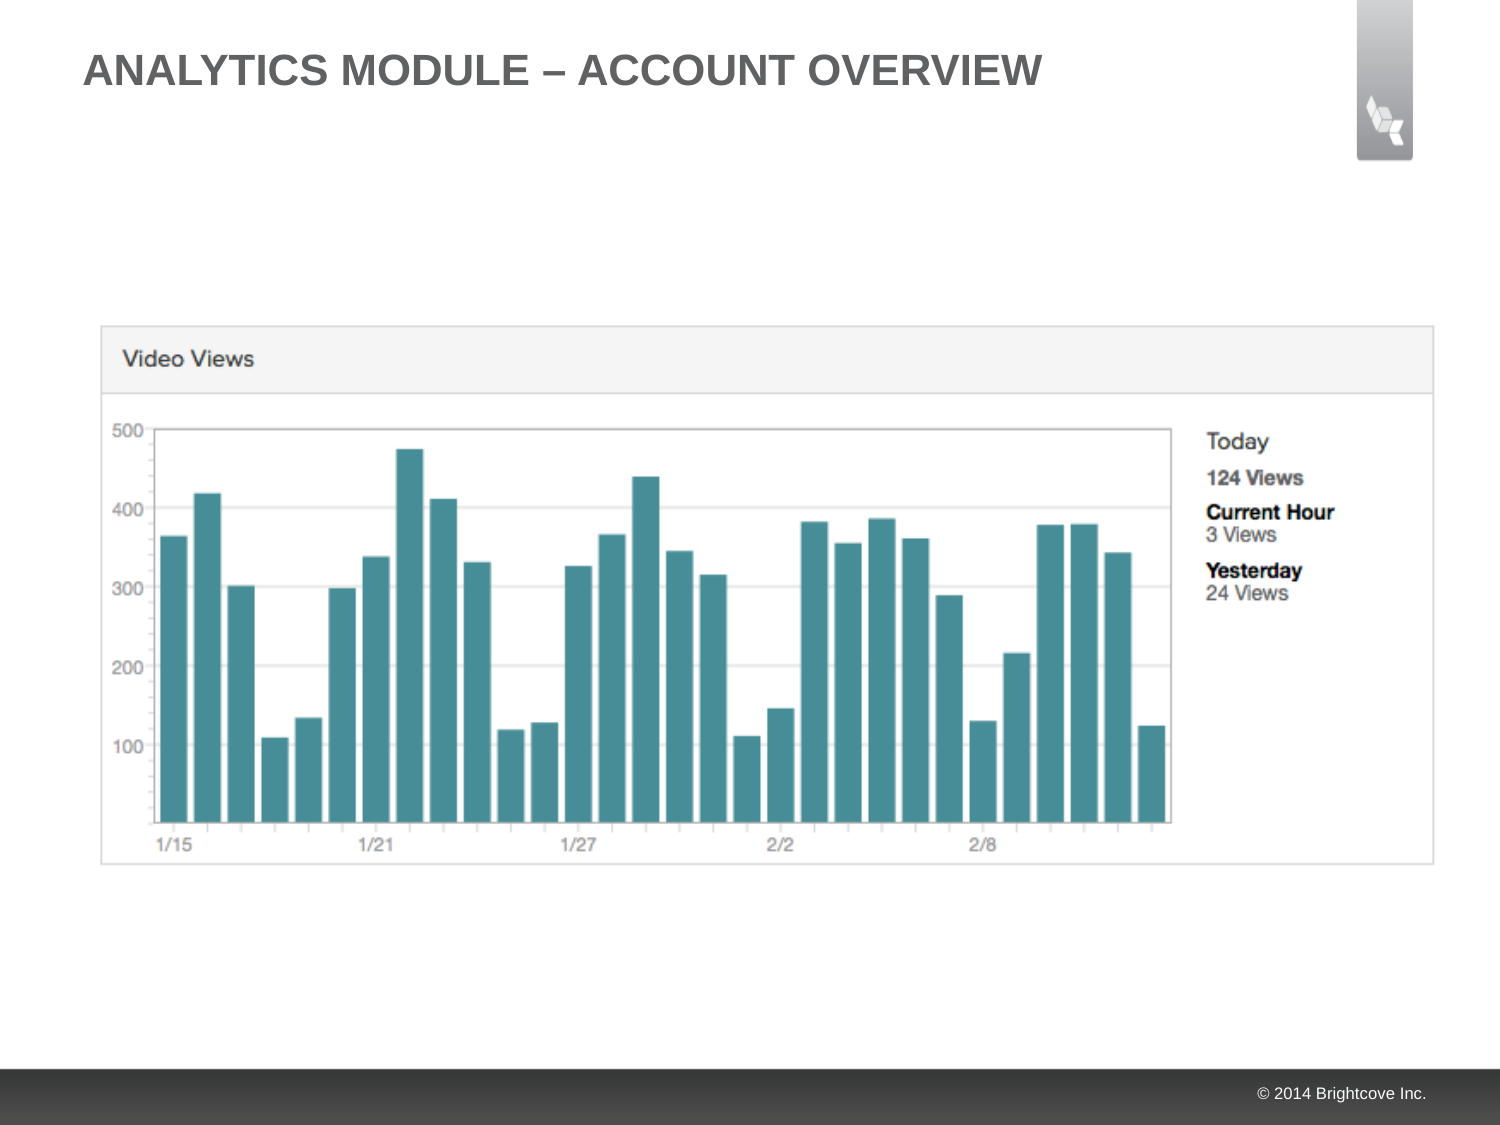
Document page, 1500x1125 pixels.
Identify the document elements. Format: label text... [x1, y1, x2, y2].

picture [0, 0, 1500, 1125]
text_box [78, 191, 1413, 1000]
title Analytics Module – account overview [66, 34, 1322, 203]
